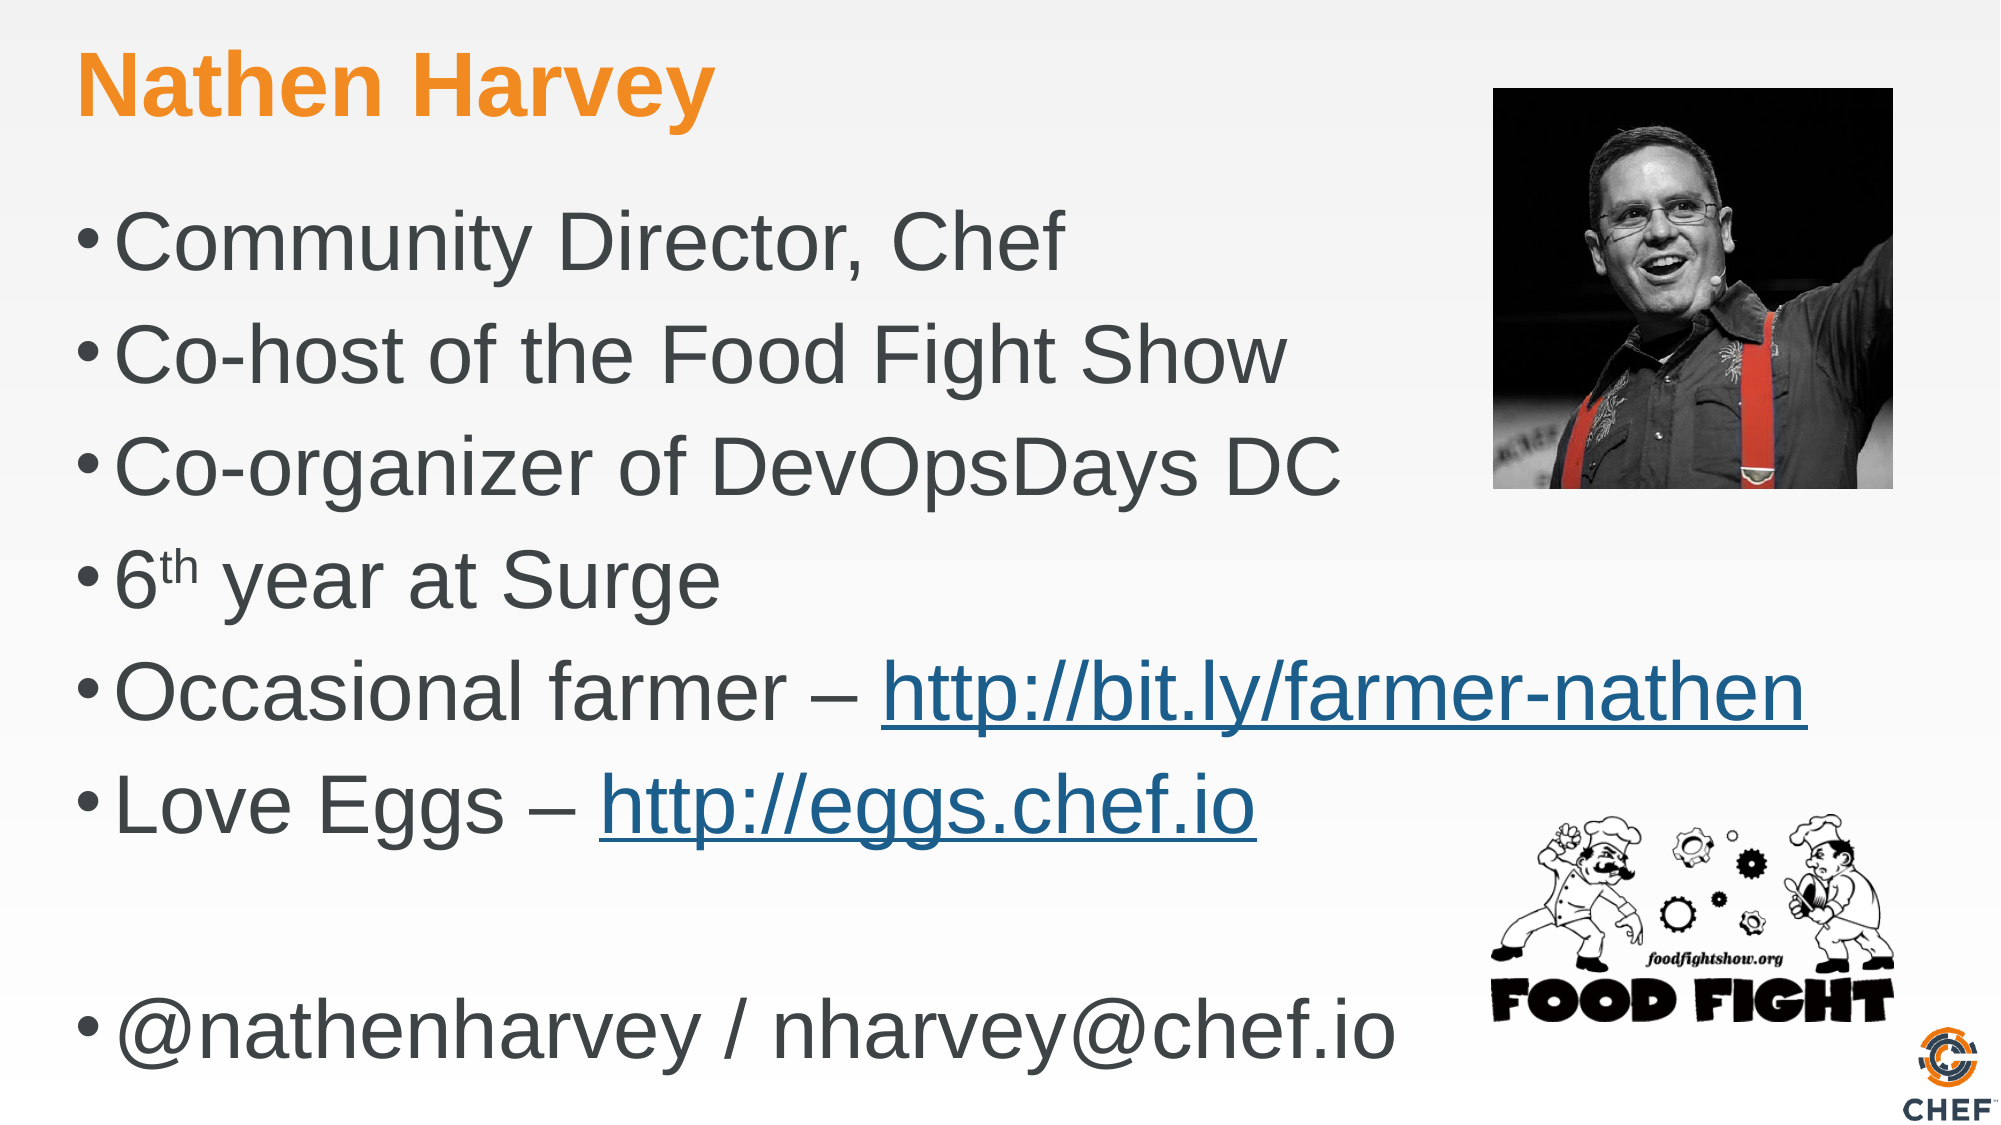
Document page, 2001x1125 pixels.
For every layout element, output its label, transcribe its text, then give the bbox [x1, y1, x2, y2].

title Nathen Harvey [75, 37, 1913, 140]
picture [1903, 1027, 1998, 1121]
picture [1490, 814, 1894, 1022]
list Community Director, Chef Co-host of the Food Fight Show Co-organizer of DevOpsDays DC 6th year at Surge Occasional farmer – http://bit.ly/farmer-nathen Love Eggs – http://eggs.chef.io @nathenharvey / nharvey@chef.io [75, 187, 1913, 1050]
picture [1493, 88, 1894, 489]
